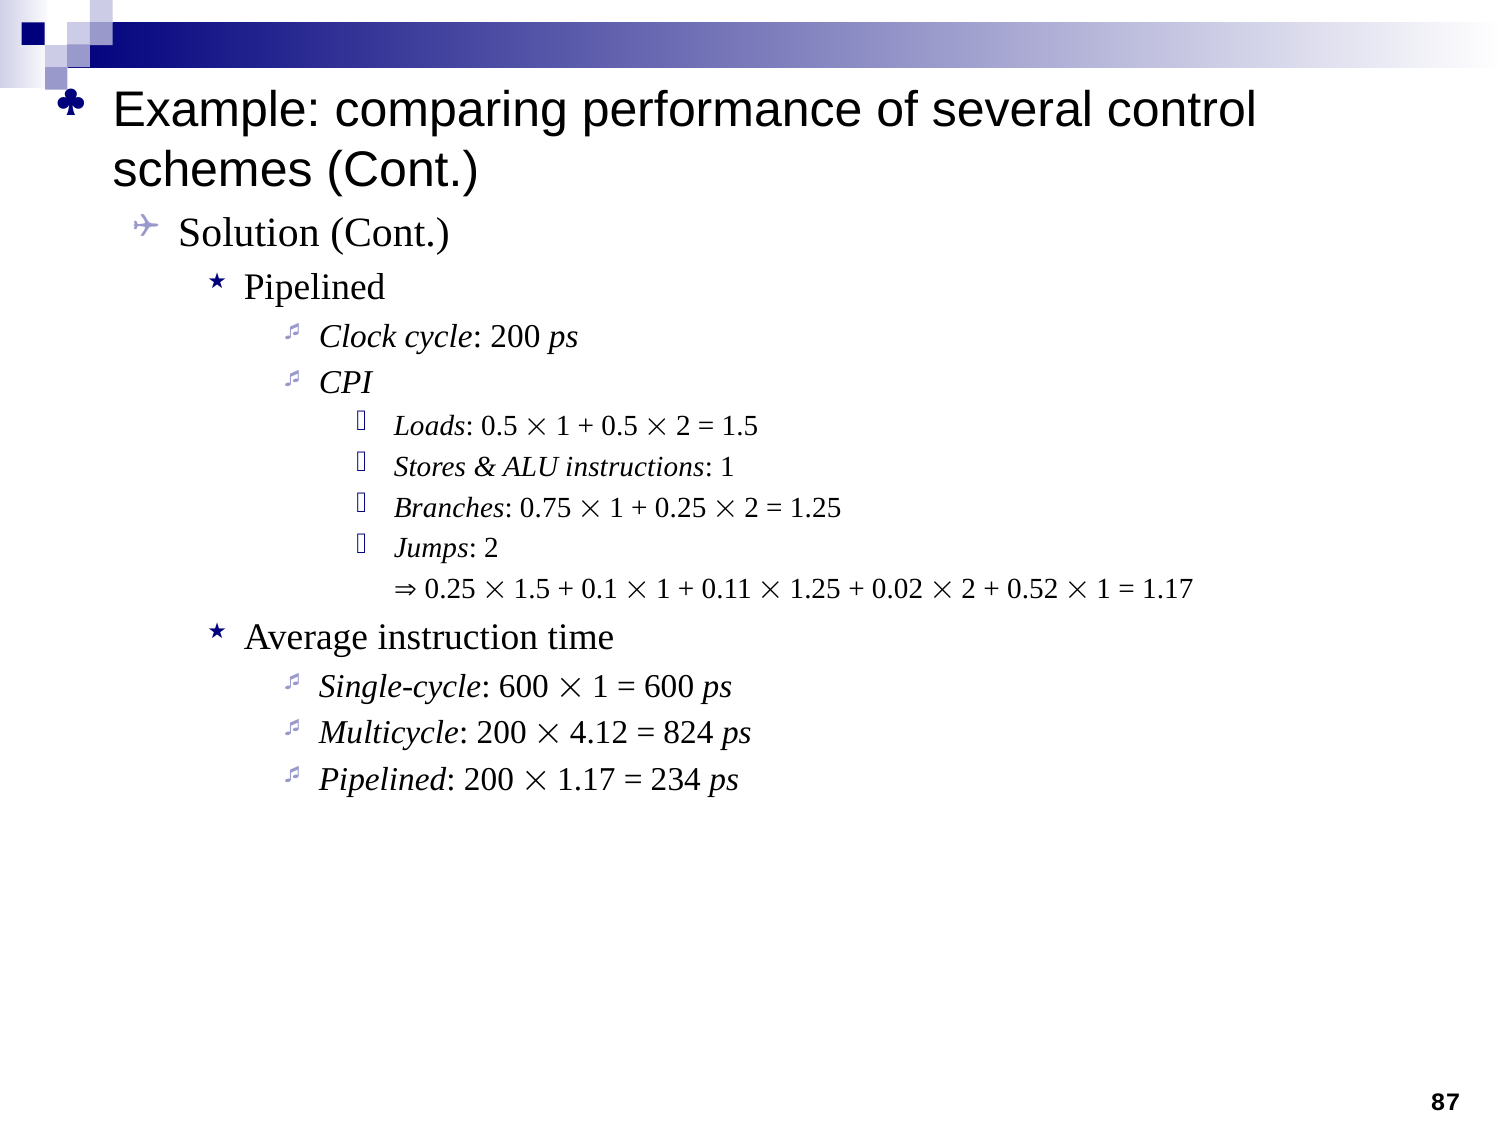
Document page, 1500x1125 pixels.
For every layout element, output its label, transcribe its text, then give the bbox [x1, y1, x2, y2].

slide_number 87 [1393, 1082, 1498, 1118]
list Example: comparing performance of several control schemes (Cont.) Solution (Cont.) Pipelined Clock cycle: 200 ps CPI Loads: 0.5  1 + 0.5  2 = 1.5 Stores & ALU instructions: 1 Branches: 0.75  1 + 0.25  2 = 1.25 Jumps: 2  0.25  1.5 + 0.1  1 + 0.11  1.25 + 0.02  2 + 0.52  1 = 1.17 Average instruction time Single-cycle: 600  1 = 600 ps Multicycle: 200  4.12 = 824 ps Pipelined: 200  1.17 = 234 ps [41, 69, 1471, 1096]
